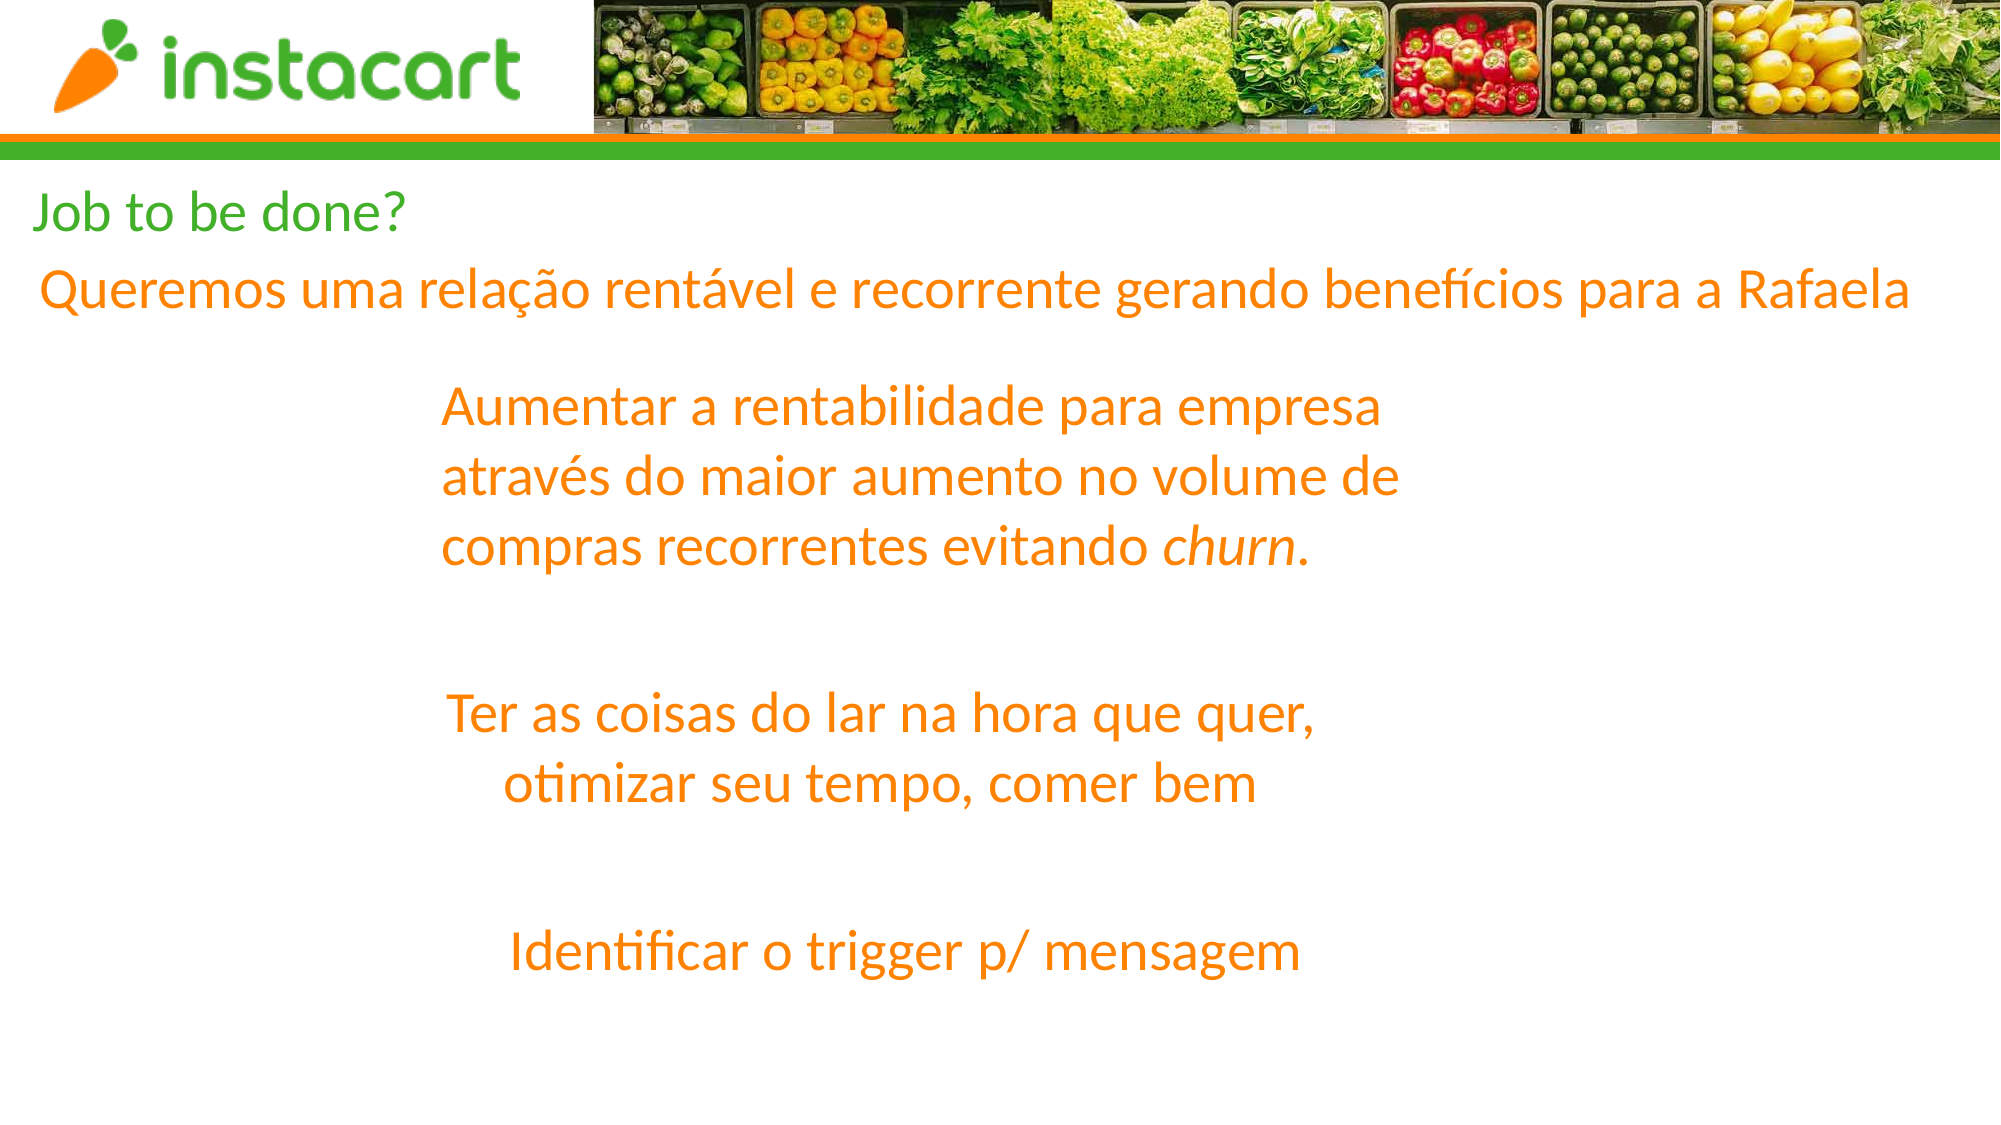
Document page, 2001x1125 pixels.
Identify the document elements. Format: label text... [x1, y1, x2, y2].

picture [54, 19, 520, 114]
text_box Job to be done? [17, 165, 424, 251]
text_box Ter as coisas do lar na hora que quer, otimizar seu tempo, comer bem [377, 667, 1385, 822]
picture [593, 0, 2000, 137]
text_box [0, 141, 2000, 161]
text_box Identificar o trigger p/ mensagem [402, 904, 1410, 990]
text_box [0, 133, 2000, 141]
text_box Queremos uma relação rentável e recorrente gerando benefícios para a Rafaela [24, 242, 1927, 328]
text_box Aumentar a rentabilidade para empresa através do maior aumento no volume de compras recorrentes evitando churn. [426, 359, 1524, 585]
